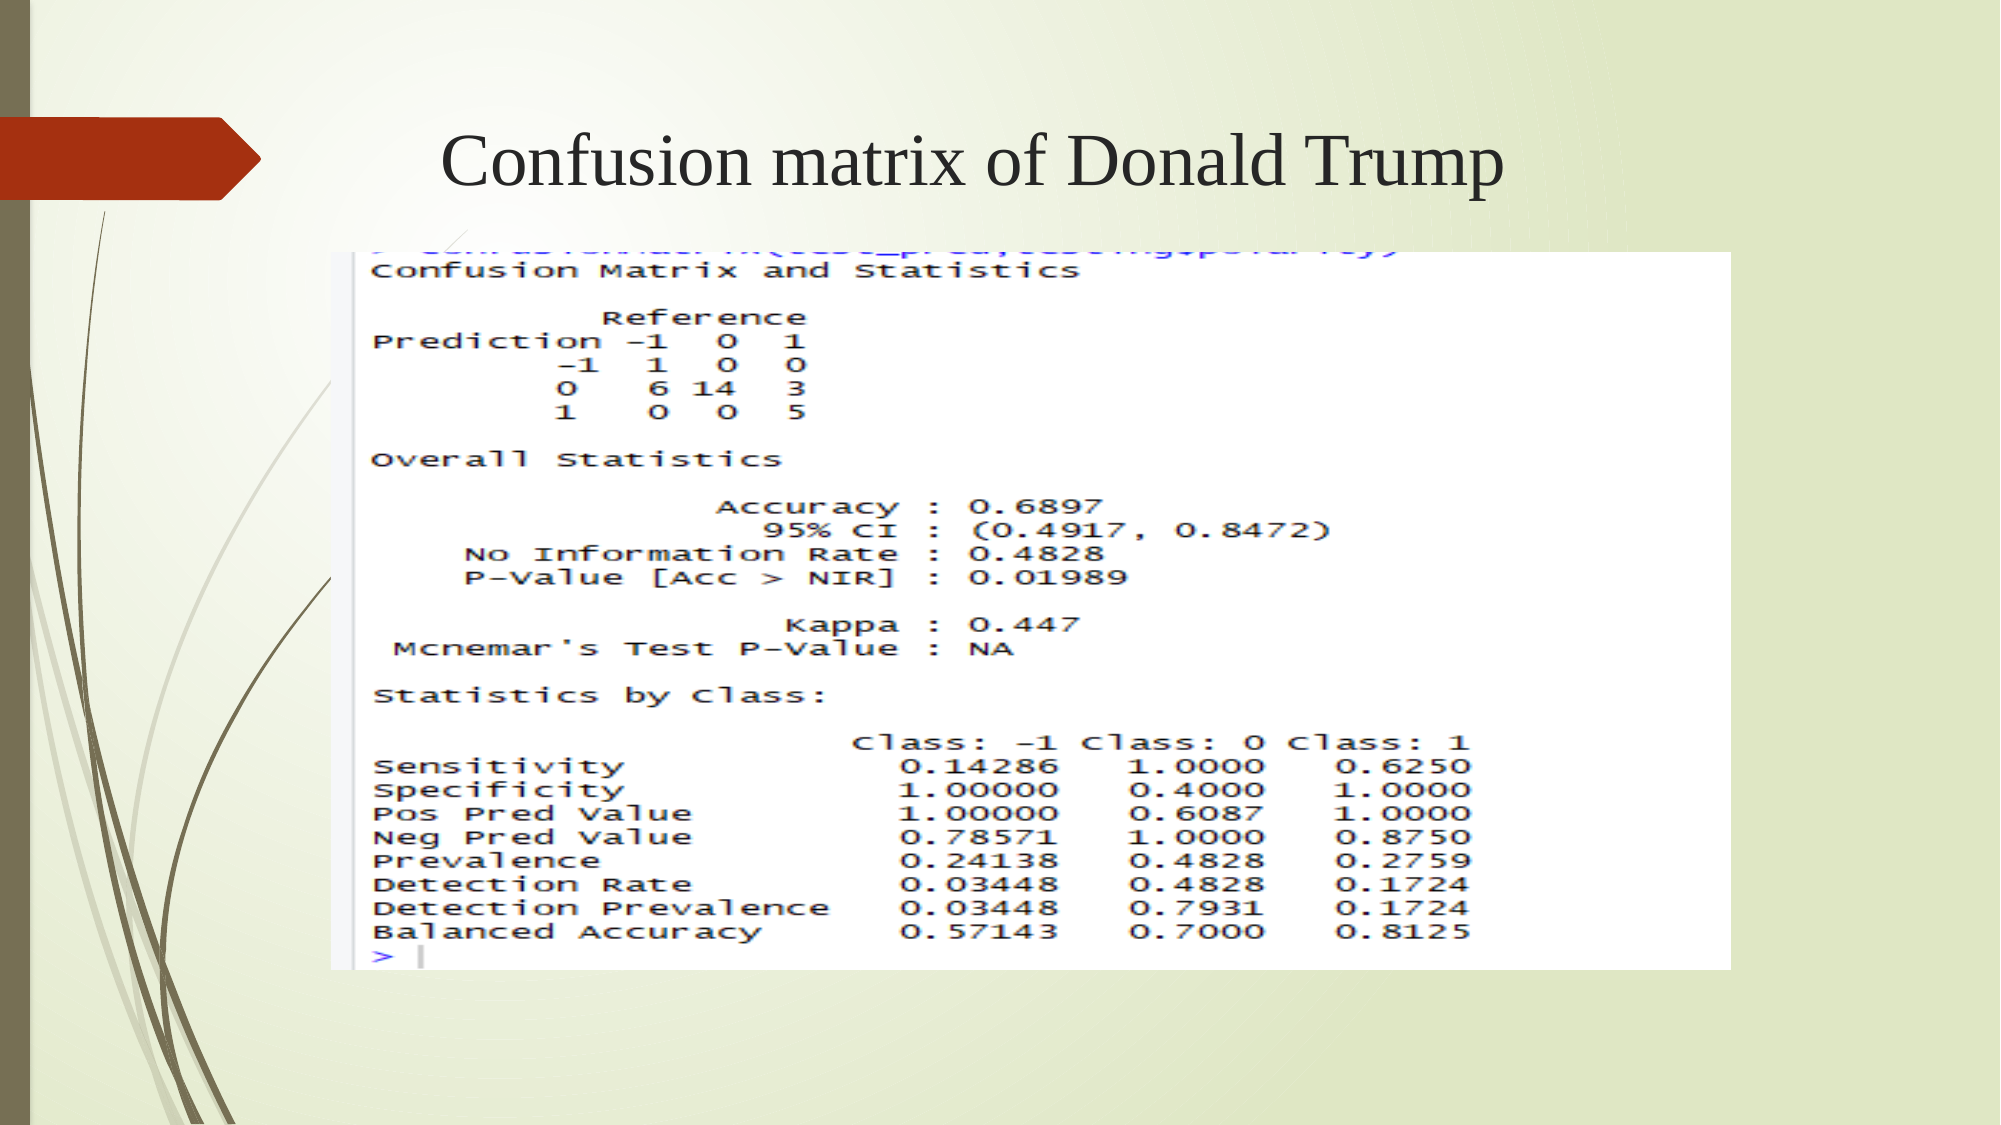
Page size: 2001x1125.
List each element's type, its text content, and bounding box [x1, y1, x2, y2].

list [330, 252, 1732, 970]
title Confusion matrix of Donald Trump [425, 102, 1888, 313]
